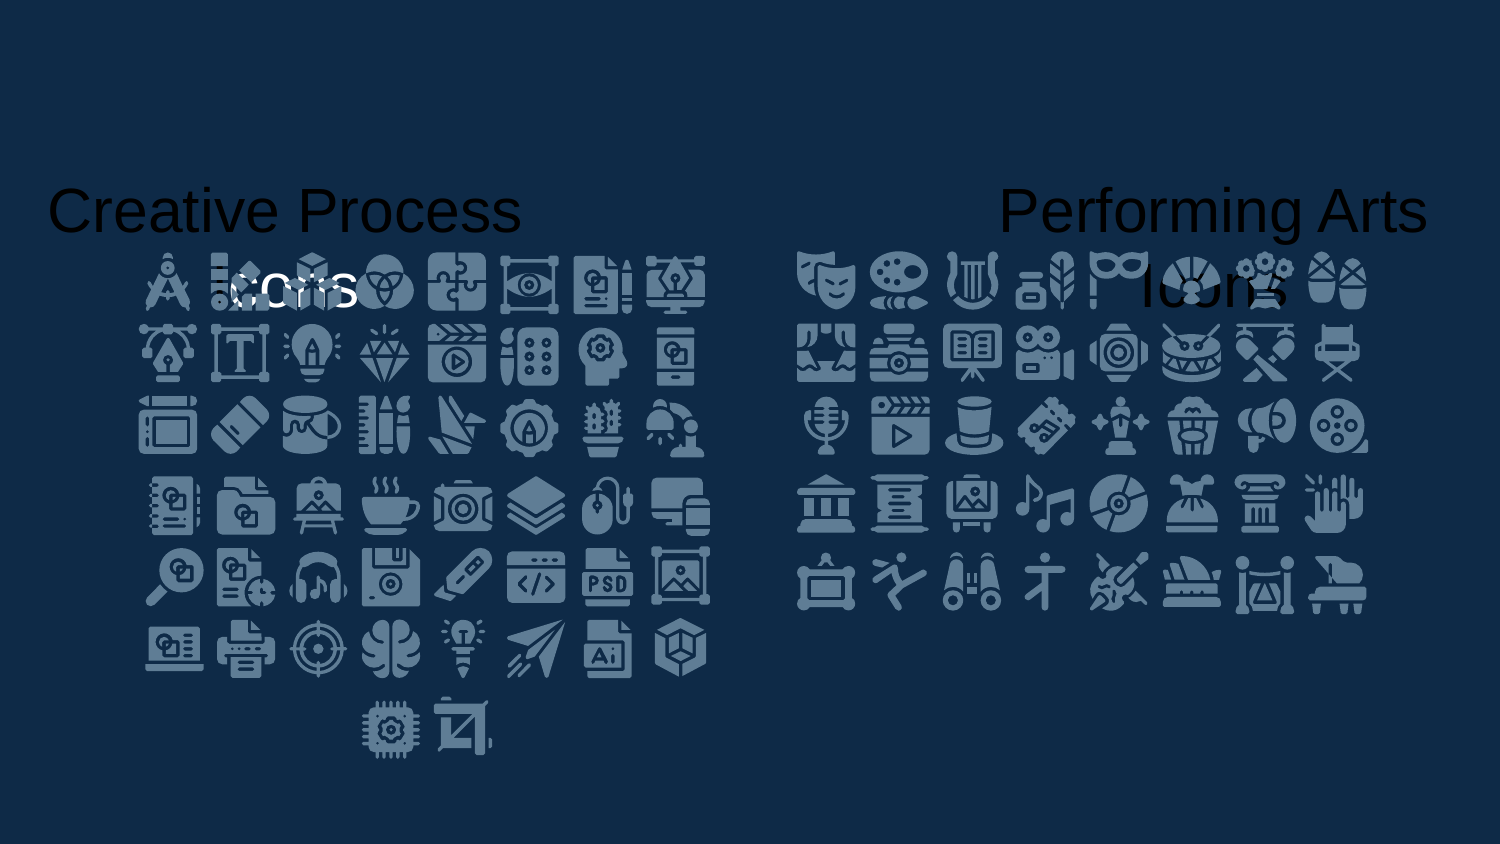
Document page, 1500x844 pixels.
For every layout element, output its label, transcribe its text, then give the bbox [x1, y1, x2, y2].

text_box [944, 396, 1004, 456]
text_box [1162, 555, 1222, 608]
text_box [651, 477, 711, 537]
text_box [292, 476, 345, 535]
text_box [946, 474, 998, 533]
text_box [1015, 251, 1075, 310]
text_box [1089, 323, 1149, 383]
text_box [359, 619, 423, 679]
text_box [216, 476, 276, 535]
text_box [869, 250, 929, 310]
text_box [361, 547, 421, 607]
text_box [138, 395, 198, 455]
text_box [1161, 256, 1221, 305]
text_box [645, 255, 705, 315]
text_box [427, 252, 487, 311]
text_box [145, 252, 191, 312]
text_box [506, 619, 566, 679]
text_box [355, 254, 415, 310]
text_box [1015, 474, 1075, 533]
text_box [656, 327, 695, 386]
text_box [1303, 473, 1364, 534]
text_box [869, 323, 929, 383]
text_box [361, 476, 421, 536]
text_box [946, 251, 999, 310]
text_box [796, 251, 856, 310]
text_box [210, 395, 270, 455]
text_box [573, 255, 633, 315]
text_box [871, 552, 928, 611]
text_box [506, 476, 566, 536]
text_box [499, 327, 559, 386]
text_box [1017, 396, 1077, 455]
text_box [145, 626, 204, 672]
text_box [1235, 251, 1295, 310]
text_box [1307, 251, 1367, 310]
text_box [289, 551, 348, 604]
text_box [583, 619, 632, 679]
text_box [440, 619, 486, 679]
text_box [361, 700, 421, 760]
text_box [1234, 474, 1286, 533]
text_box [1237, 398, 1297, 454]
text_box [1235, 555, 1295, 615]
title Performing Arts Icons [928, 154, 1500, 234]
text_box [582, 398, 624, 458]
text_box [282, 323, 342, 383]
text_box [1307, 555, 1367, 615]
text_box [500, 398, 559, 458]
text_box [942, 323, 1003, 383]
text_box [216, 619, 276, 679]
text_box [1087, 474, 1151, 533]
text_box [1309, 398, 1369, 454]
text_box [654, 617, 707, 677]
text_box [506, 551, 566, 604]
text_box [1088, 551, 1149, 611]
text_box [1023, 552, 1066, 611]
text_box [358, 395, 411, 455]
title Creative Process Icons [0, 154, 572, 234]
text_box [581, 476, 634, 535]
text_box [148, 476, 201, 536]
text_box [871, 396, 930, 455]
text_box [359, 323, 410, 383]
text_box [796, 552, 856, 611]
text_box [578, 327, 628, 386]
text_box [210, 323, 270, 383]
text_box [651, 546, 711, 605]
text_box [138, 323, 198, 383]
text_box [433, 479, 493, 532]
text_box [282, 252, 342, 311]
text_box [804, 396, 849, 455]
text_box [1234, 323, 1296, 383]
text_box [870, 474, 930, 533]
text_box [433, 696, 493, 756]
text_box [210, 252, 270, 312]
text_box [427, 395, 487, 455]
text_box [646, 398, 705, 458]
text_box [796, 473, 856, 533]
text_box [145, 547, 204, 607]
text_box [282, 395, 342, 455]
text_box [216, 547, 276, 607]
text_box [1166, 474, 1219, 533]
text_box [942, 551, 1002, 611]
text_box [796, 323, 856, 383]
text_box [1089, 251, 1149, 310]
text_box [1015, 325, 1075, 381]
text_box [427, 323, 487, 383]
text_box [1161, 323, 1221, 383]
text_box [1091, 396, 1150, 456]
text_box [1167, 396, 1219, 455]
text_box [499, 255, 559, 315]
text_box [581, 547, 634, 607]
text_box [289, 619, 348, 678]
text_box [433, 547, 493, 602]
text_box [1314, 323, 1360, 382]
